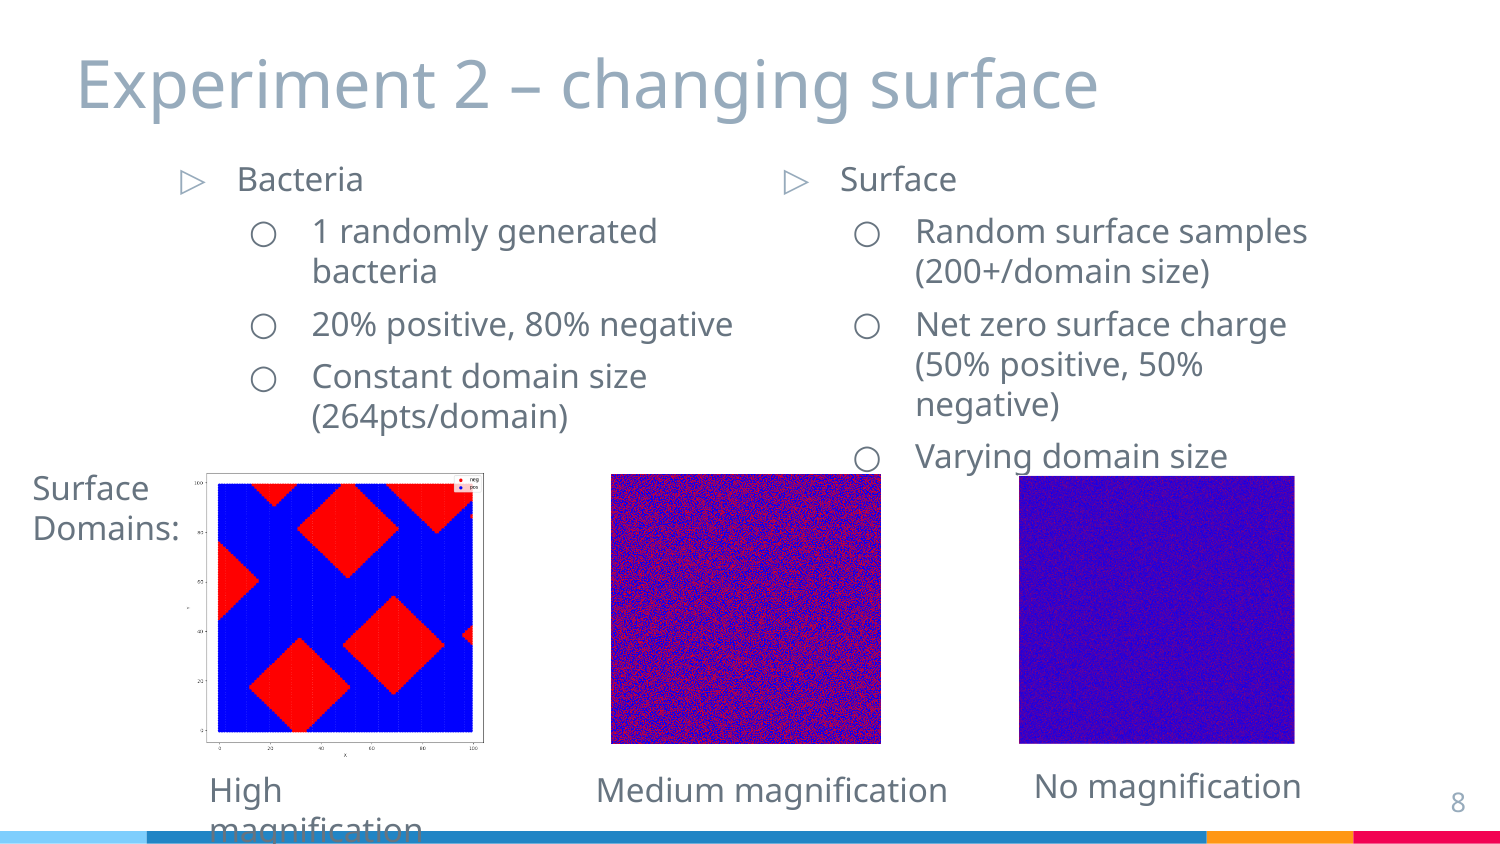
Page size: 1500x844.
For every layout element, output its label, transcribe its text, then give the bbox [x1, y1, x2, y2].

text_box No magnification [1018, 757, 1443, 813]
picture [162, 430, 520, 787]
list Bacteria 1 randomly generated bacteria 20% positive, 80% negative Constant domain size (264pts/domain) [146, 143, 749, 726]
slide_number 8 [1391, 770, 1482, 822]
text_box High magnification [193, 793, 519, 844]
text_box Surface Domains: [17, 459, 157, 554]
picture [1018, 475, 1295, 744]
text_box Surface Random surface samples (200+/domain size) Net zero surface charge (50% positive, 50% negative) Varying domain size [749, 143, 1354, 726]
picture [611, 474, 881, 744]
title Experiment 2 – changing surface [60, 0, 1121, 137]
text_box Medium magnification [580, 761, 1005, 816]
